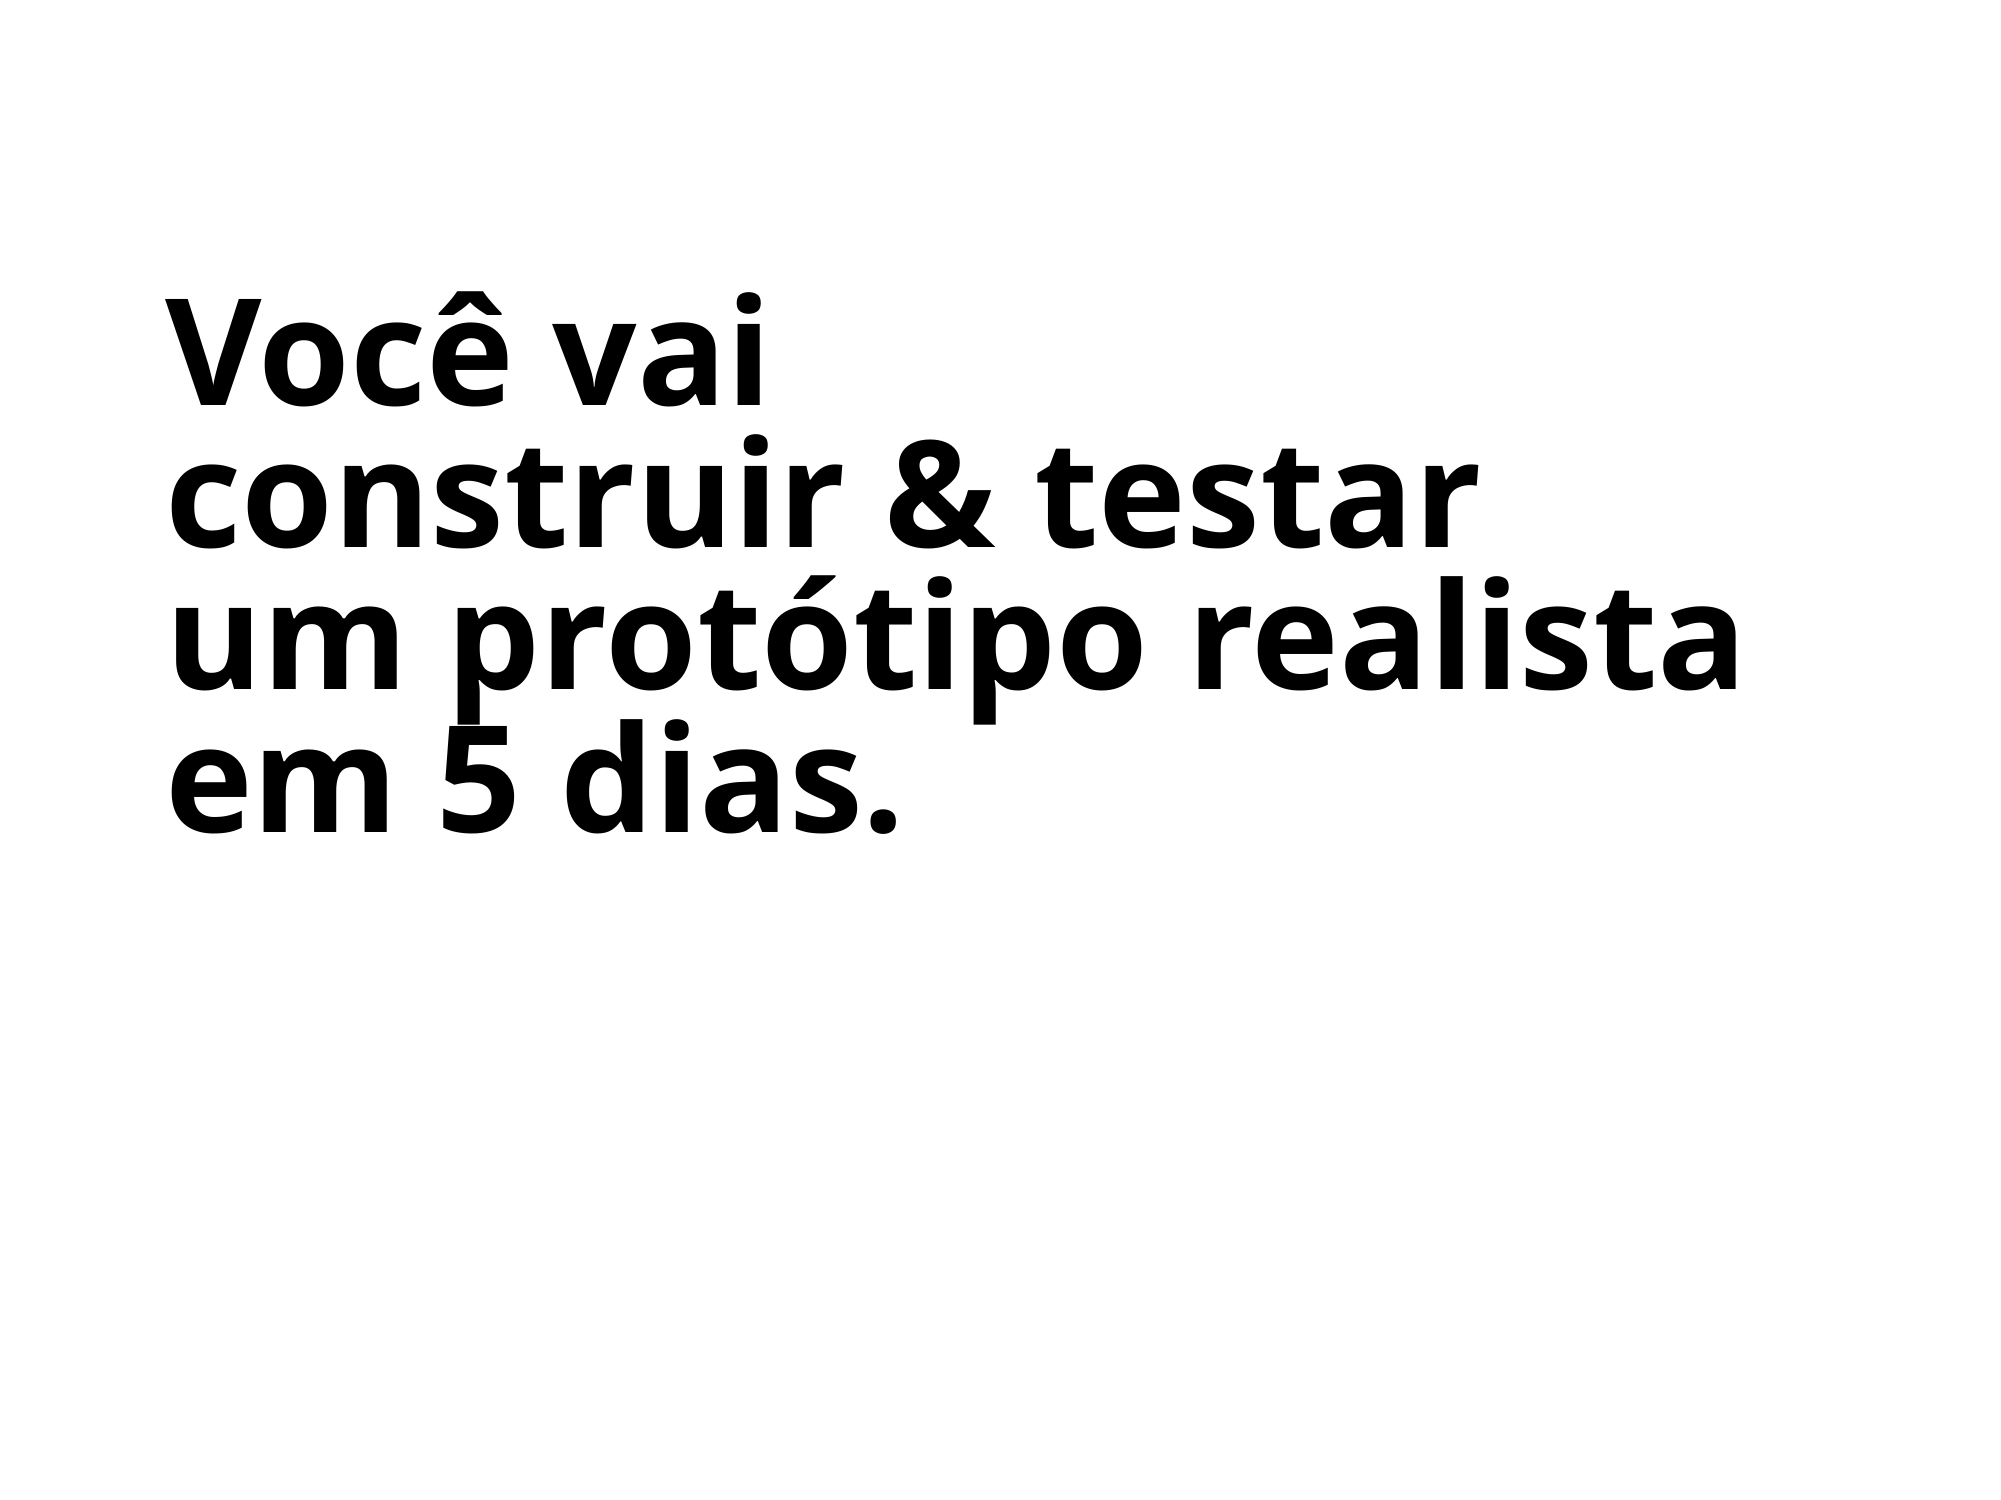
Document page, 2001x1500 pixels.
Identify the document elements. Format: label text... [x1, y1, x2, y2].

text_box Você vai construir & testar um protótipo realista em 5 dias. [158, 284, 1864, 1215]
